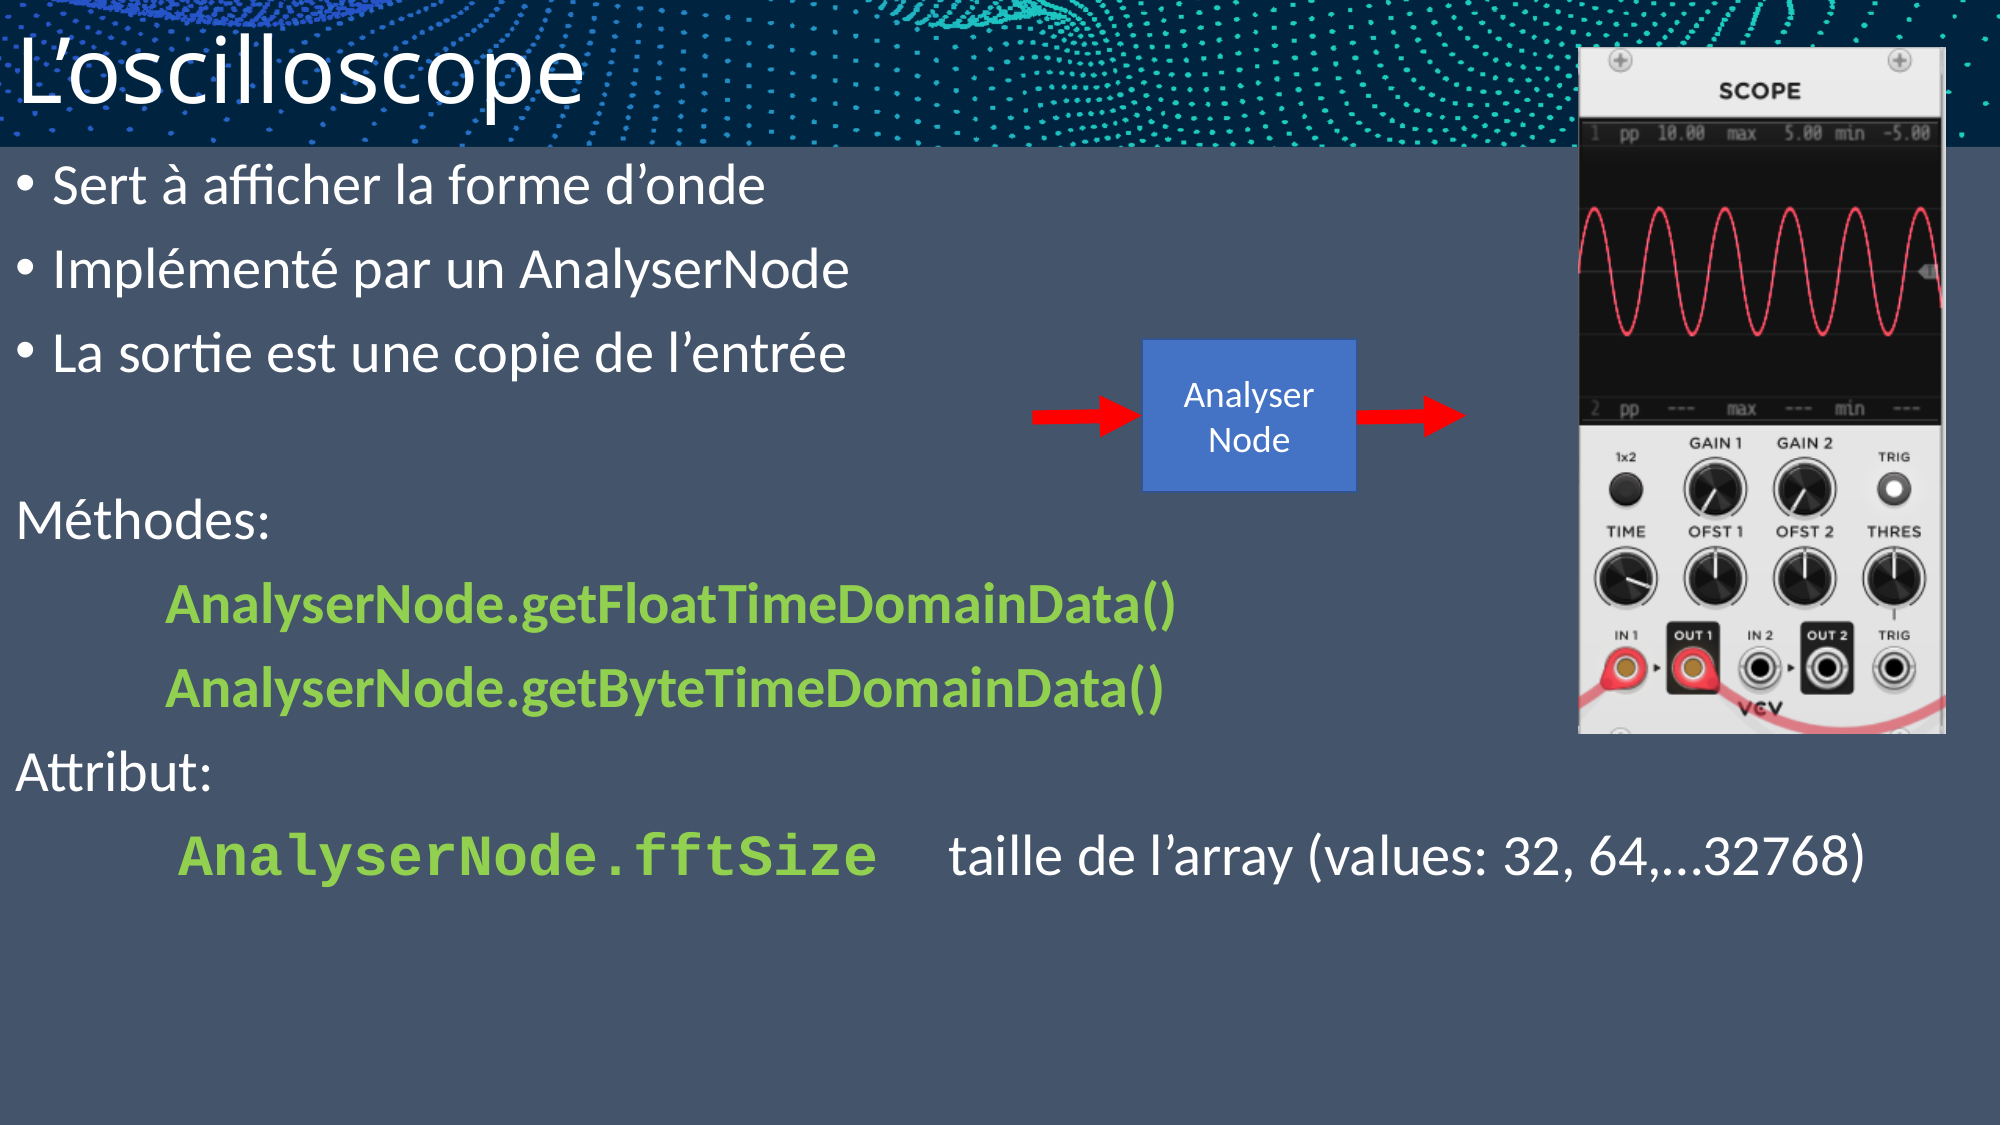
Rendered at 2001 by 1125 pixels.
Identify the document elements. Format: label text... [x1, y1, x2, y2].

list Sert à afficher la forme d’onde Implémenté par un AnalyserNode La sortie est une copie de l’entrée Méthodes: AnalyserNode.getFloatTimeDomainData() AnalyserNode.getByteTimeDomainData() Attribut: AnalyserNode.fftSize taille de l’array (values: 32, 64,…32768) [0, 146, 2000, 1125]
text_box Analyser Node [1141, 338, 1358, 493]
title L’oscilloscope [0, 0, 2000, 146]
picture [1578, 47, 1946, 734]
